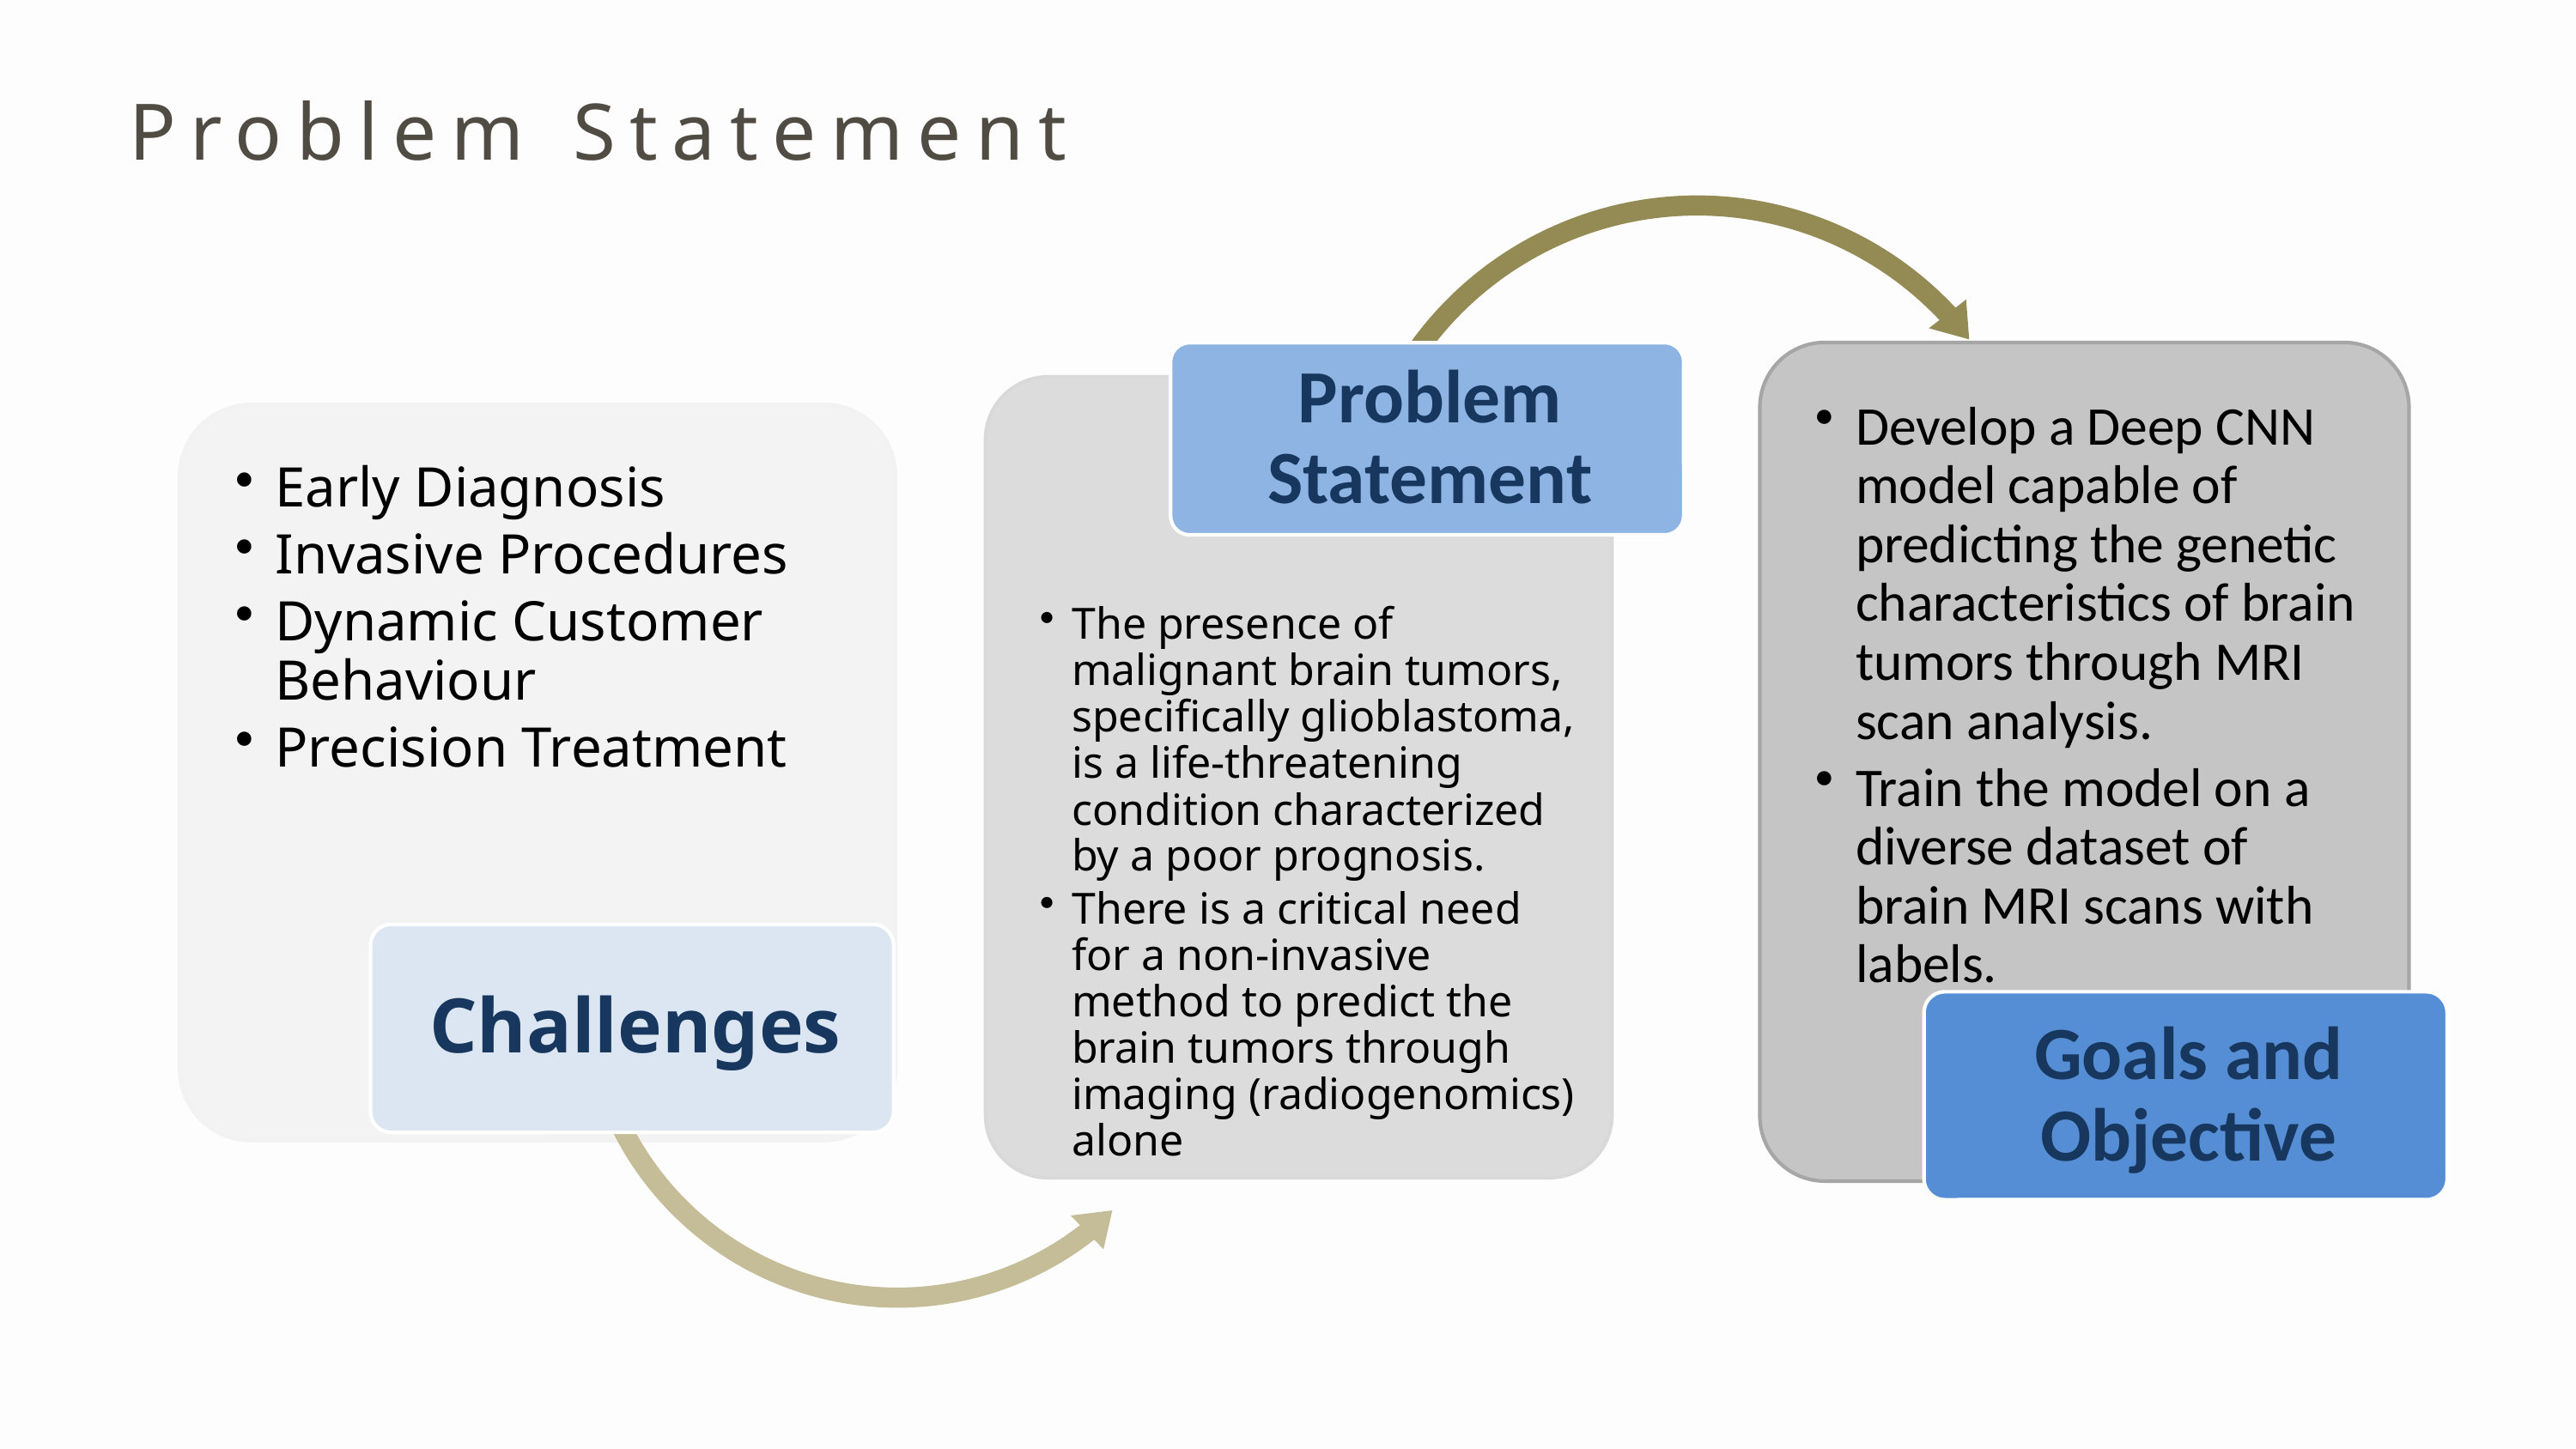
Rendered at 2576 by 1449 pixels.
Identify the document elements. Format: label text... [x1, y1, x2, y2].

text_box Problem Statement [128, 76, 1557, 177]
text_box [179, 176, 2448, 1347]
